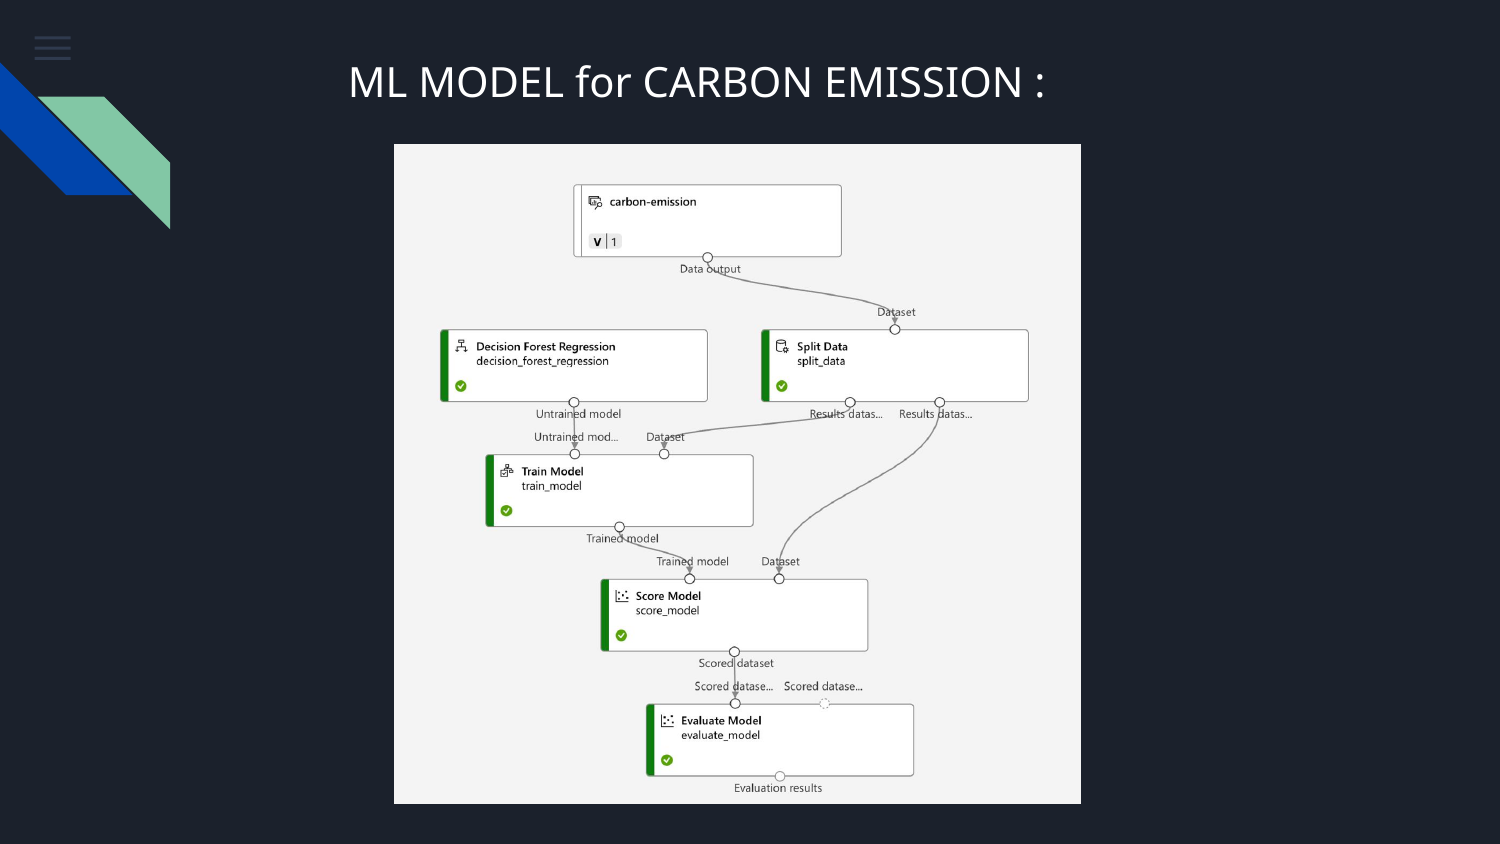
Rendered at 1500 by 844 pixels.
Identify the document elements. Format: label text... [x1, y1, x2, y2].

picture [393, 144, 1081, 804]
title ML MODEL for CARBON EMISSION : [332, 40, 1168, 127]
